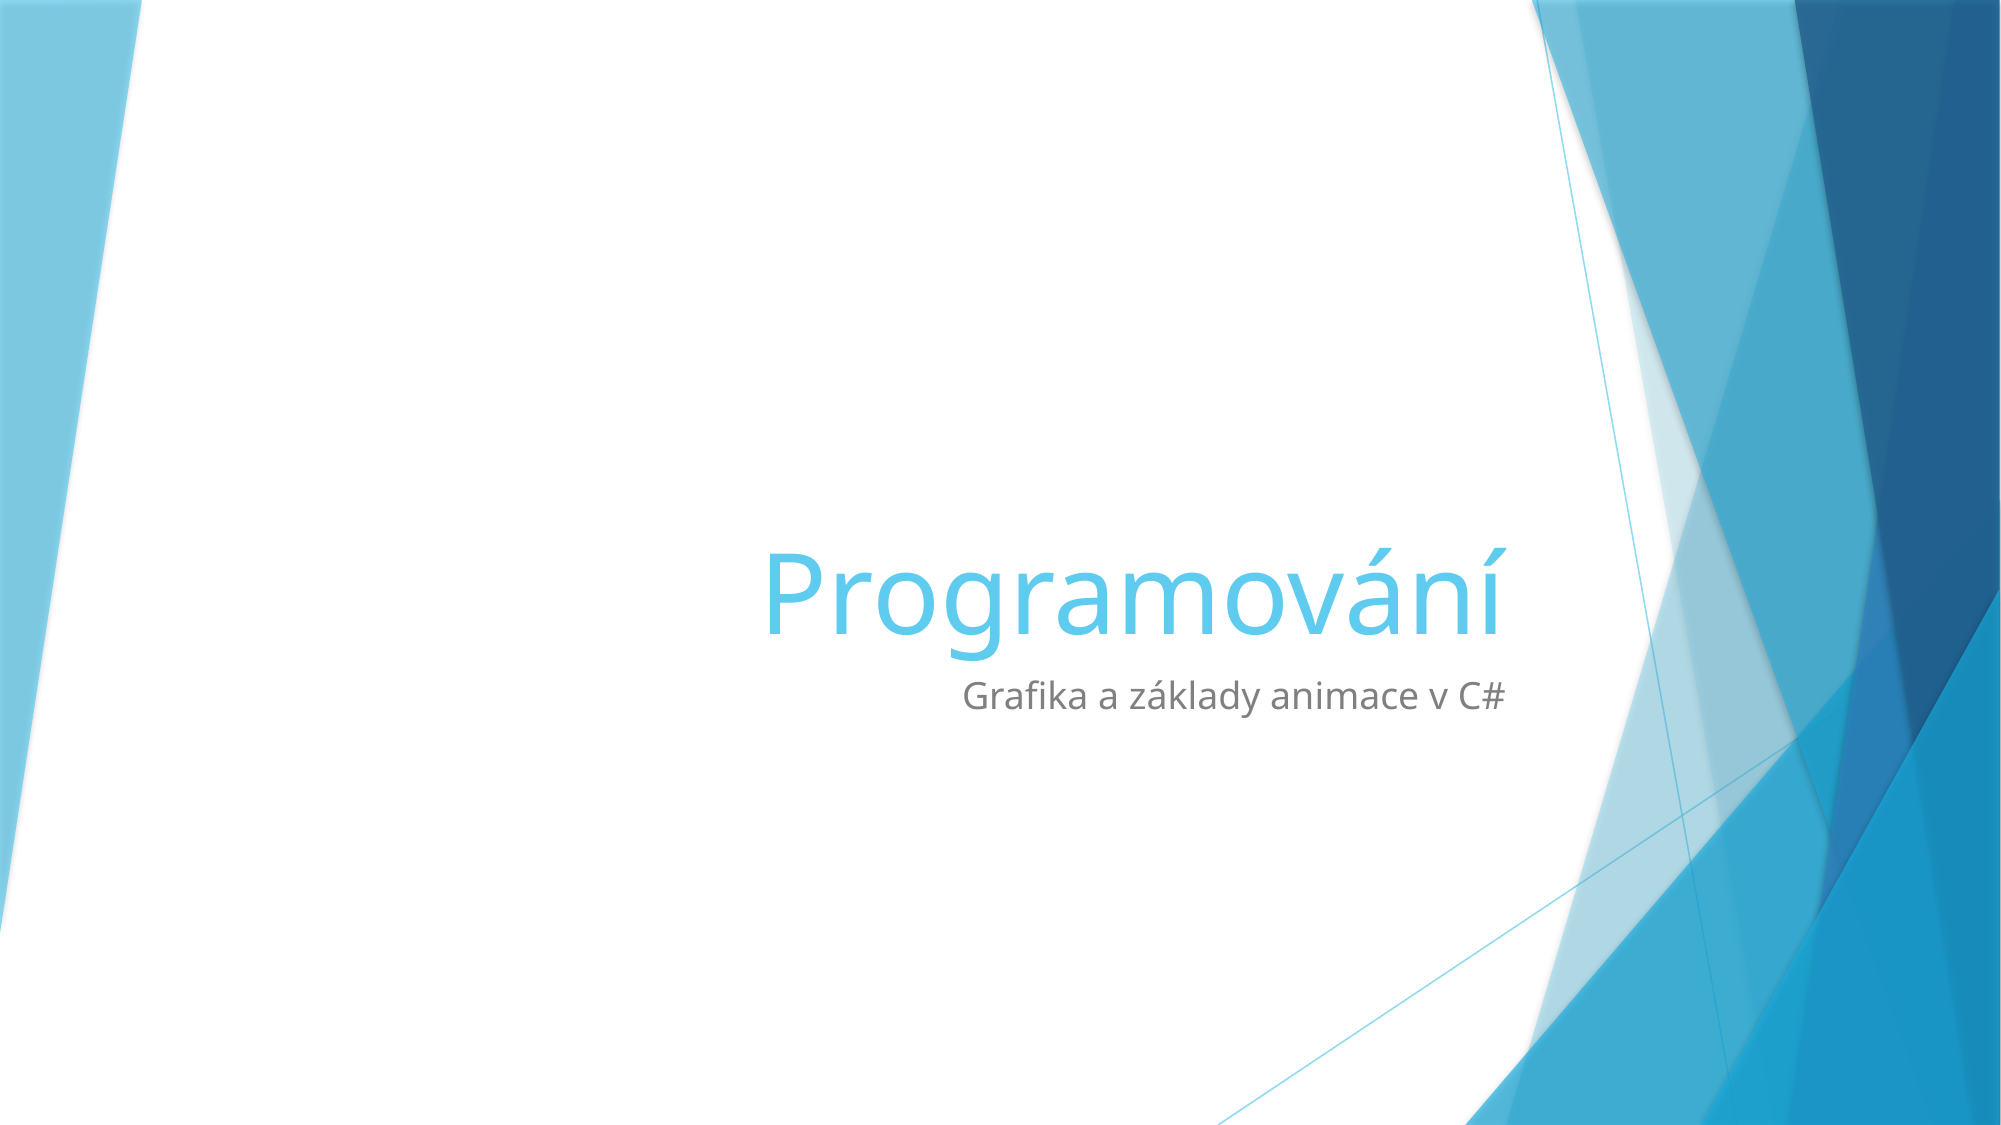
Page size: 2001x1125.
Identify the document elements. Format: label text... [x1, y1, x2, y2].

subtitle Grafika a základy animace v C# [247, 664, 1522, 845]
title Programování [247, 394, 1522, 664]
